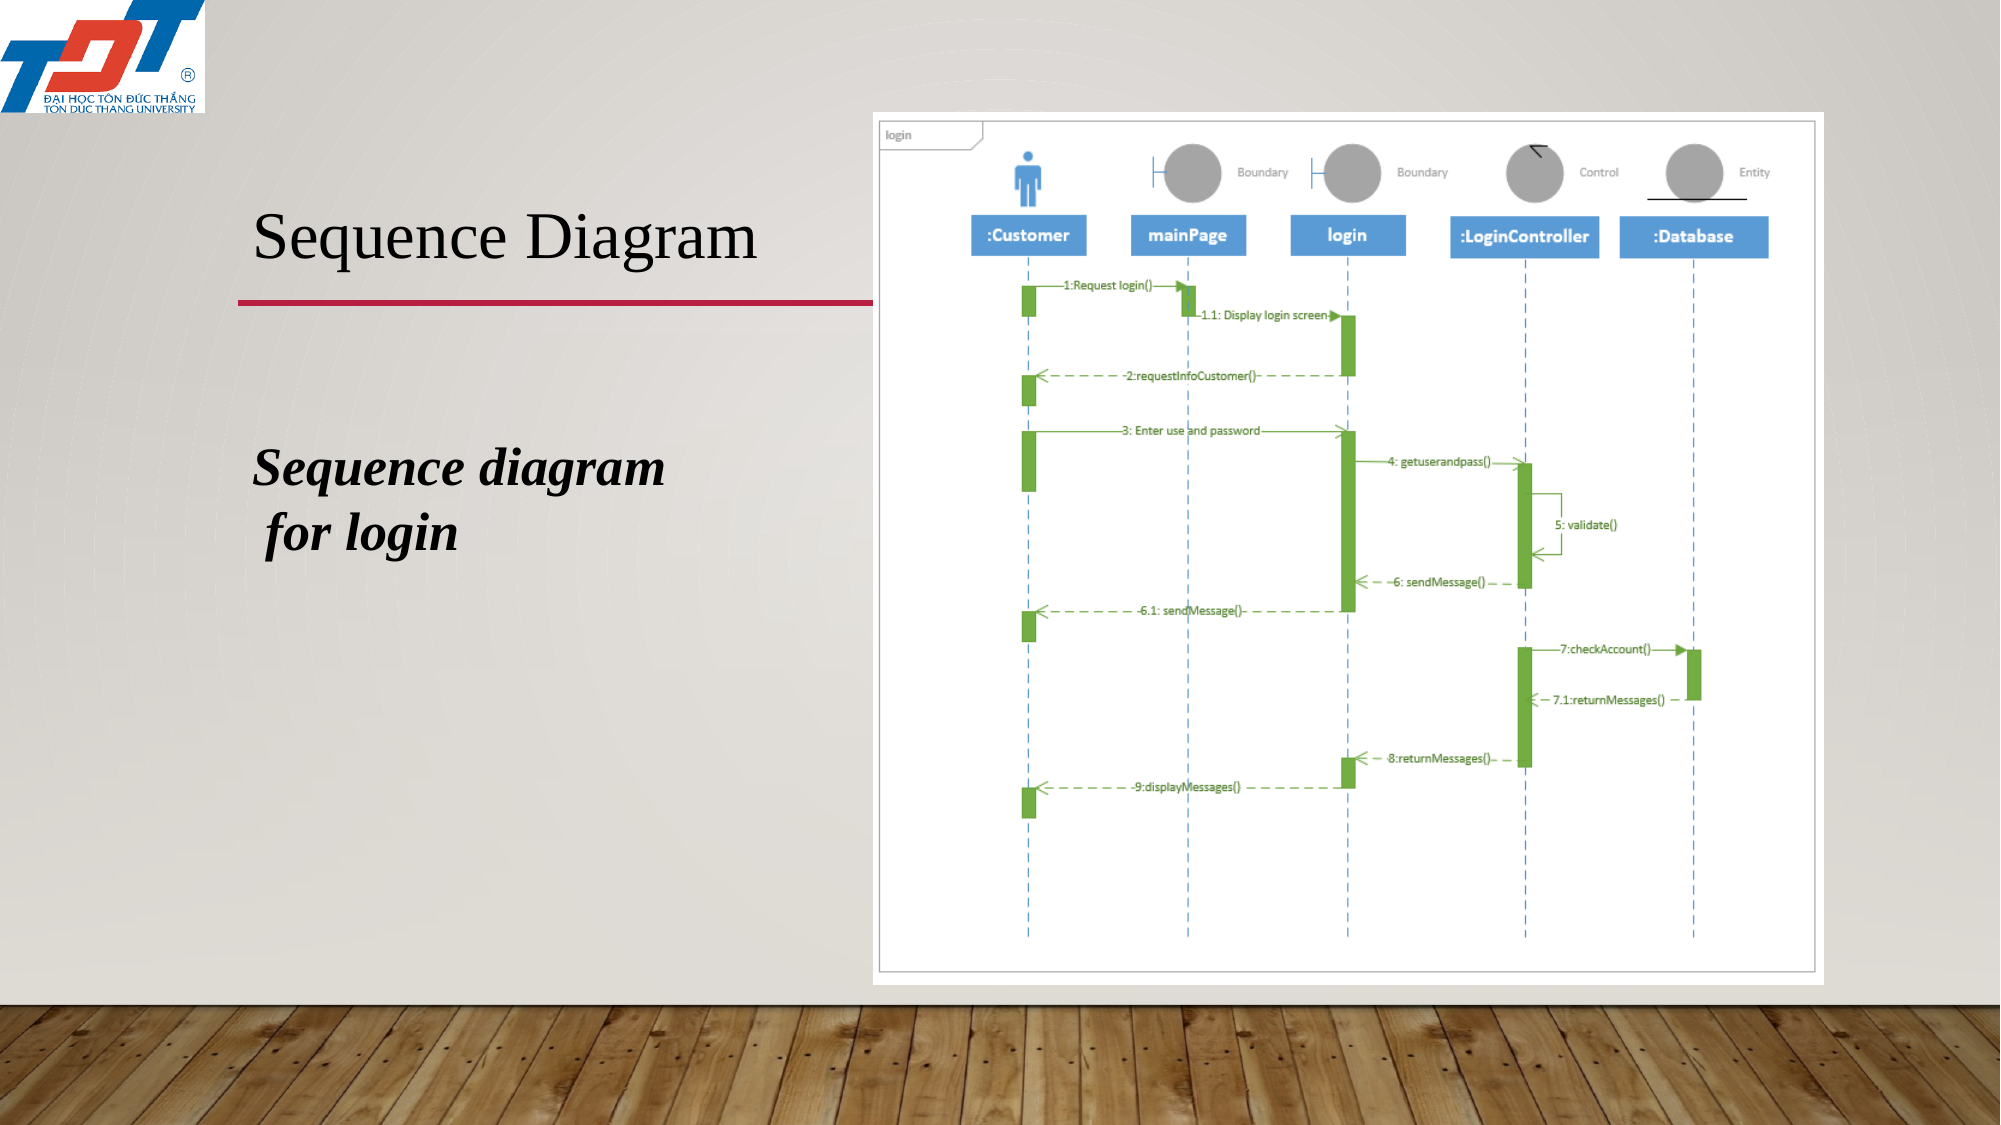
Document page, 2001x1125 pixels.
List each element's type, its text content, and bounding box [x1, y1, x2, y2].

text_box Sequence diagram for login [237, 423, 682, 569]
picture [0, 0, 205, 114]
picture [0, 1005, 2000, 1125]
text_box Sequence Diagram [237, 184, 775, 280]
picture [872, 112, 1824, 985]
